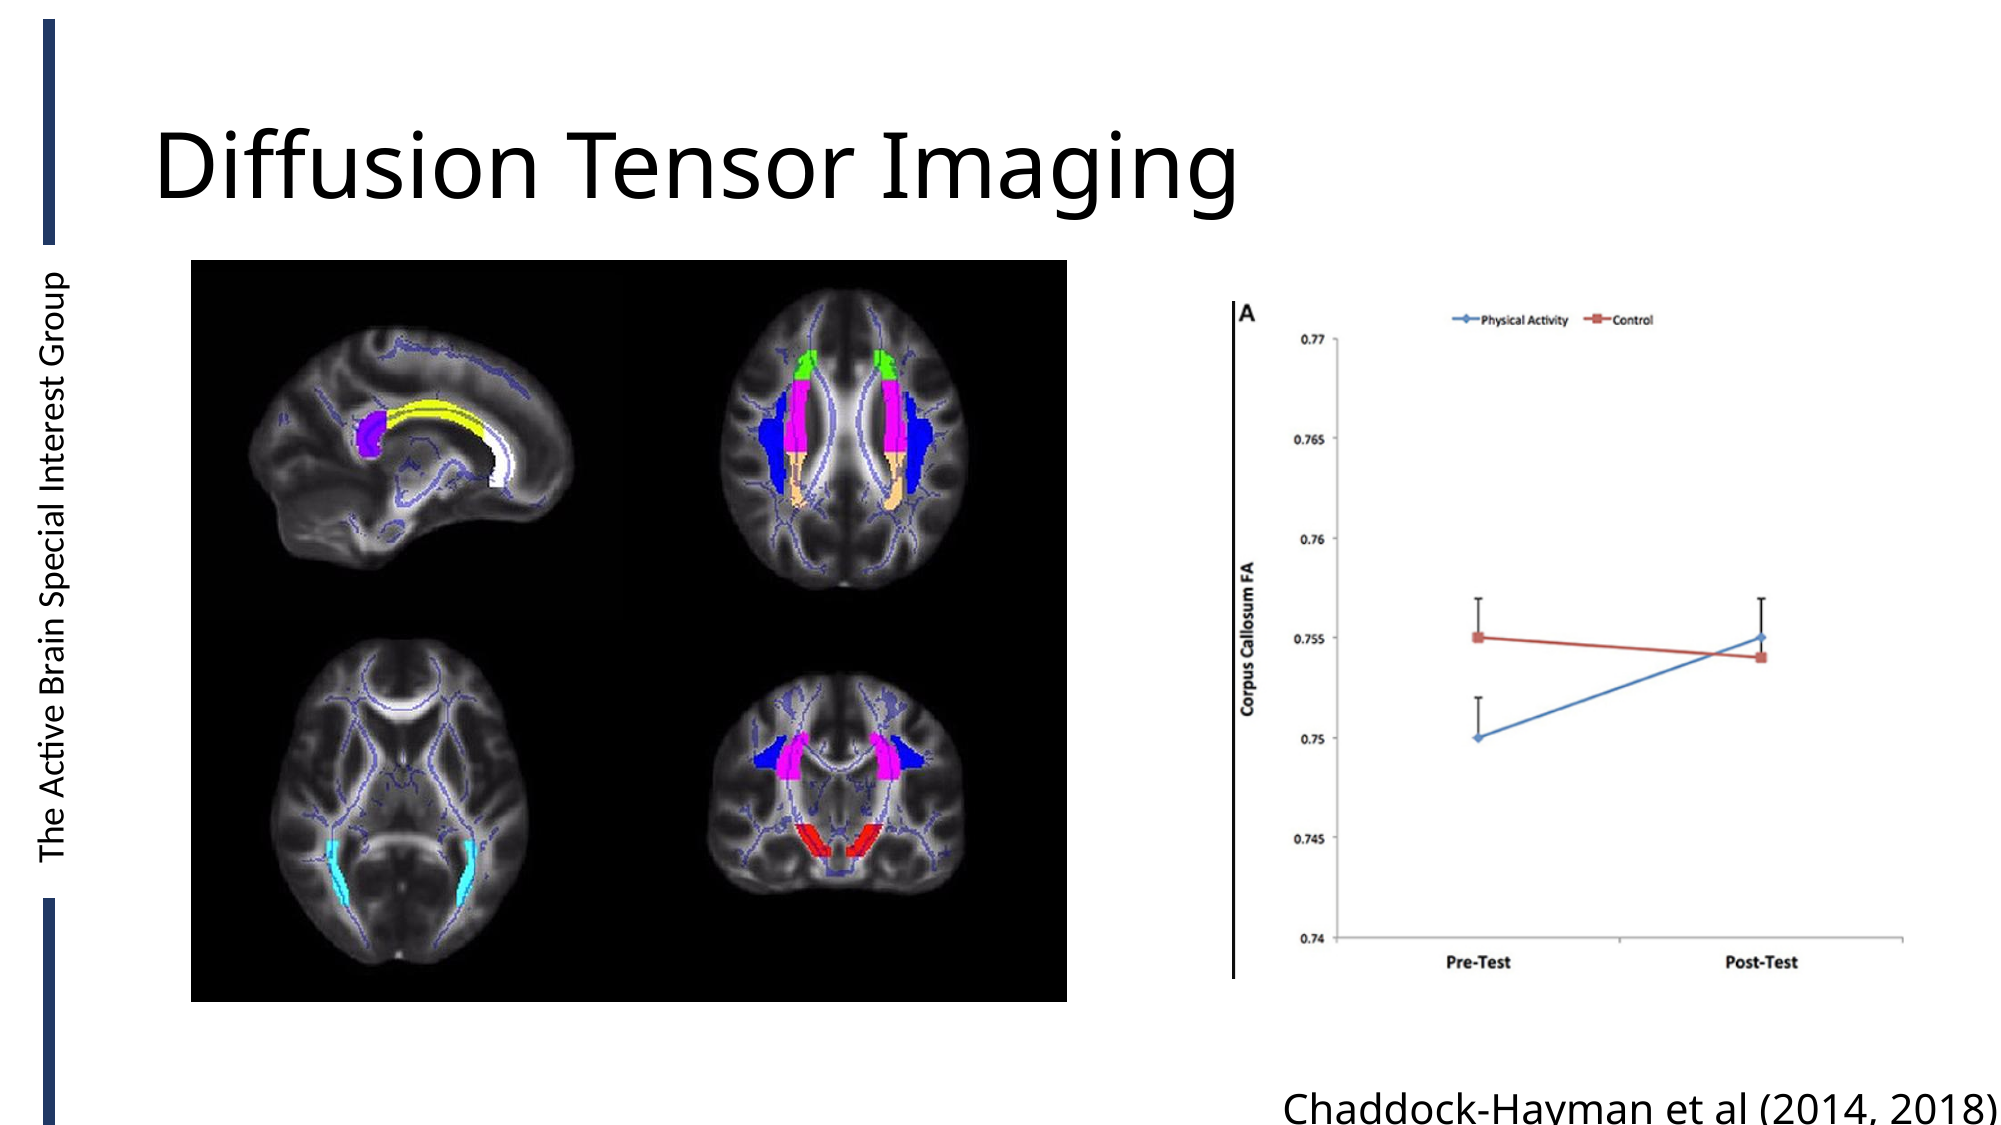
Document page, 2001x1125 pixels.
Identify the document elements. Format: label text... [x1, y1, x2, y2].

picture [191, 260, 1067, 1002]
text_box Chaddock-Hayman et al (2014, 2018) [1280, 1054, 2000, 1125]
picture [1232, 301, 1904, 979]
title Diffusion Tensor Imaging [137, 59, 1863, 278]
text_box The Active Brain Special Interest Group [18, 257, 79, 879]
